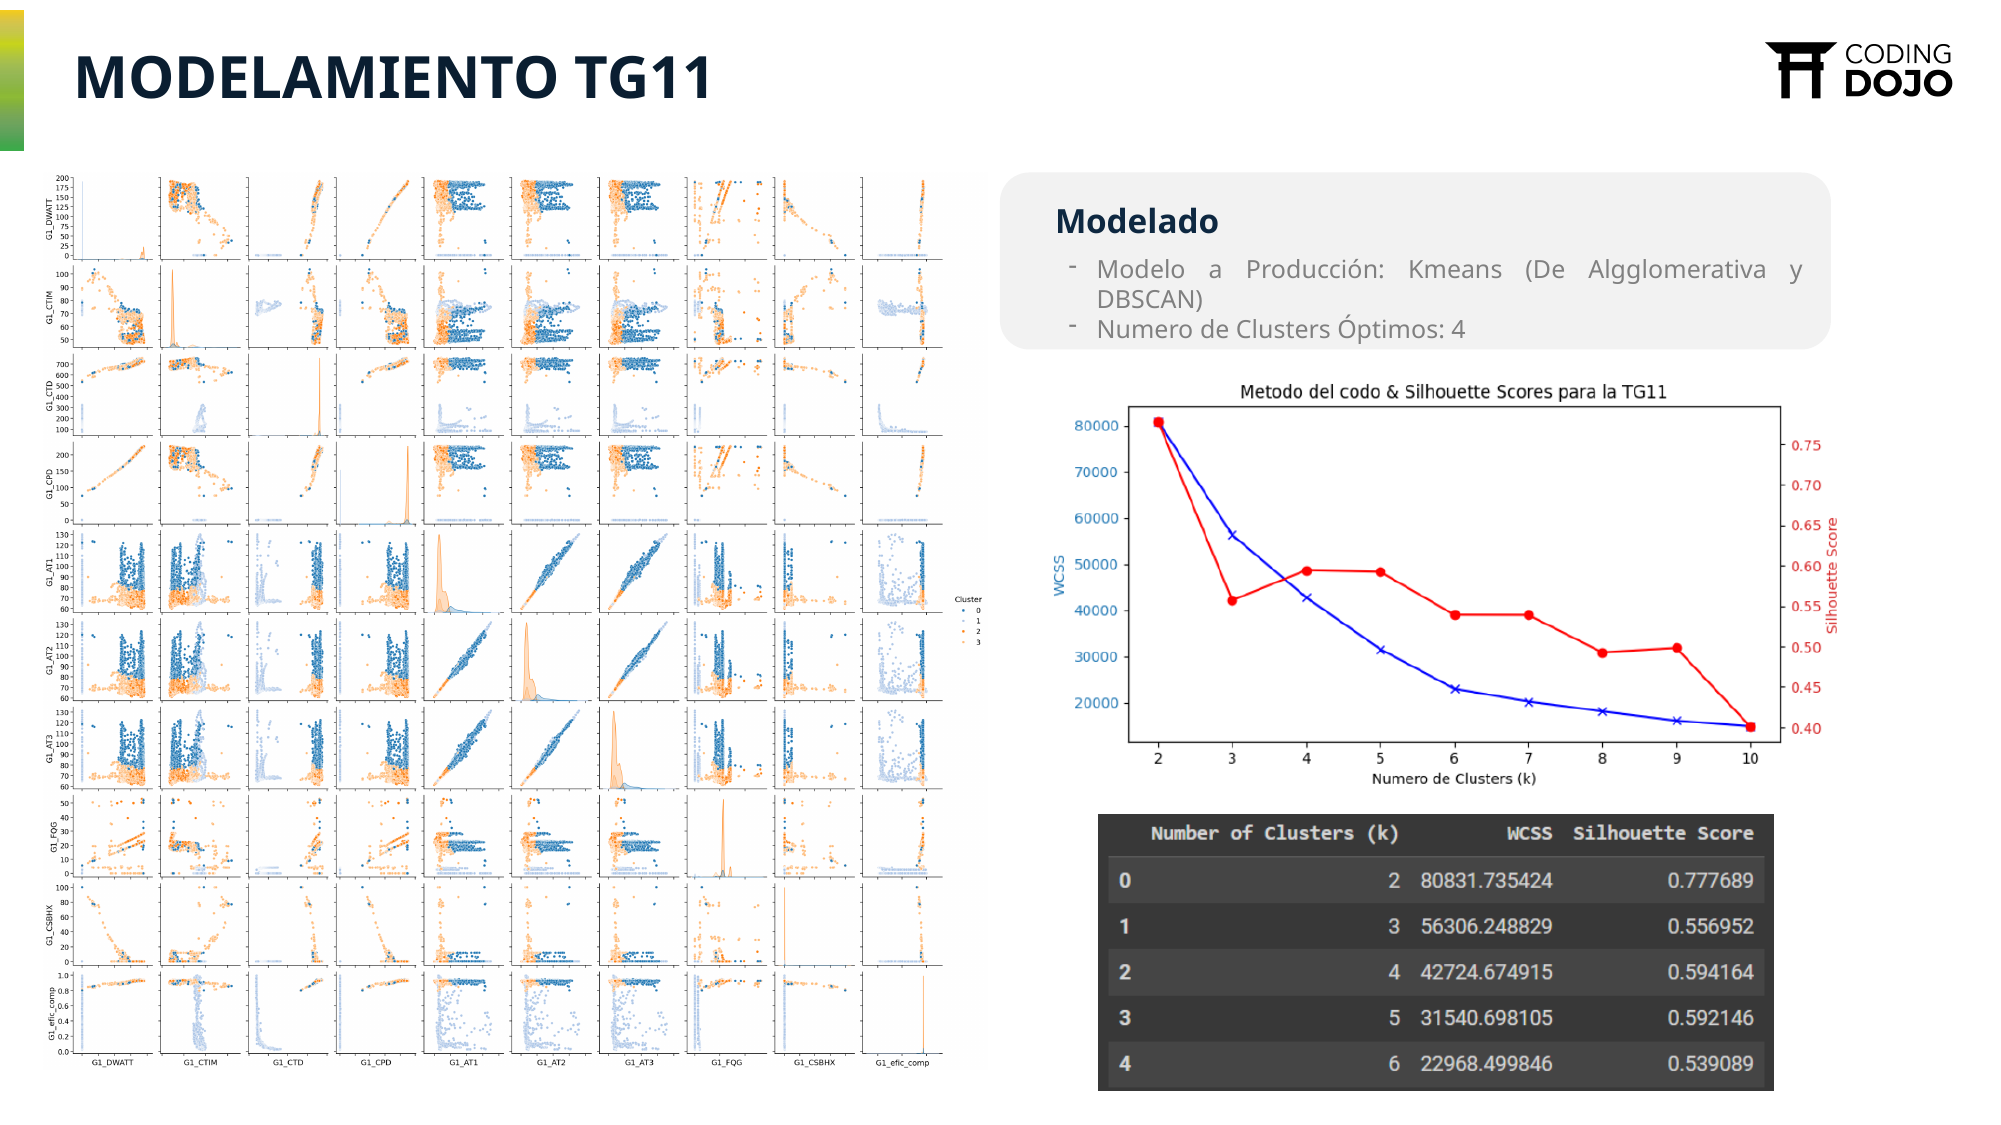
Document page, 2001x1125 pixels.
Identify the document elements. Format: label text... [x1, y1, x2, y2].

text_box MODELAMIENTO TG11 [58, 32, 1502, 118]
text_box Modelo a Producción: Kmeans (De Algglomerativa y DBSCAN) Numero de Clusters Óptimos: 4 [1053, 245, 1819, 351]
picture [1098, 813, 1775, 1092]
picture [43, 171, 989, 1070]
picture [1044, 373, 1850, 792]
picture [1742, 23, 1974, 116]
text_box [998, 170, 1833, 352]
text_box Modelado [1040, 192, 1787, 248]
picture [0, 9, 25, 152]
